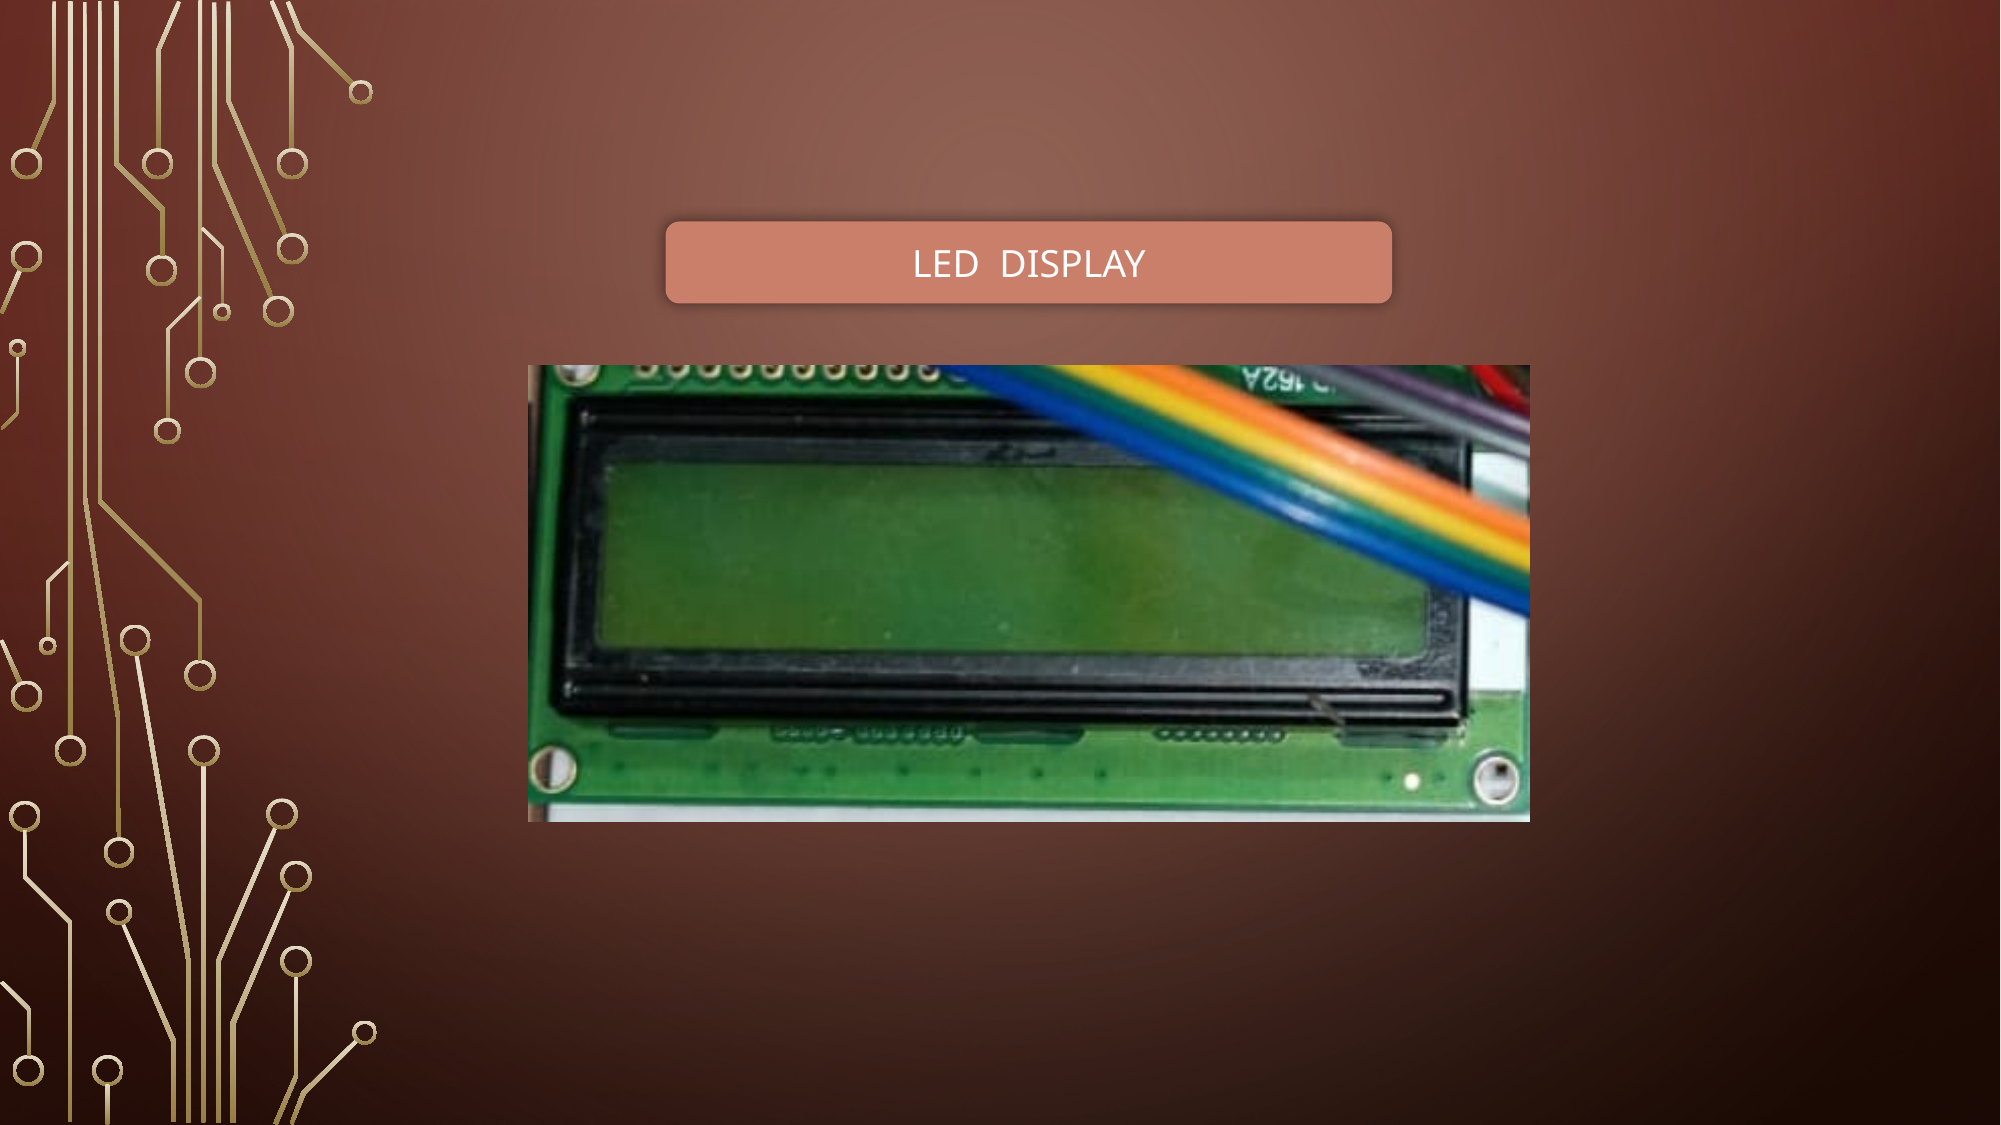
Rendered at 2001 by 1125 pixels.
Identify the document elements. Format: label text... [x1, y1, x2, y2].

picture [528, 365, 1530, 822]
text_box LED DISPLAY [665, 221, 1393, 304]
